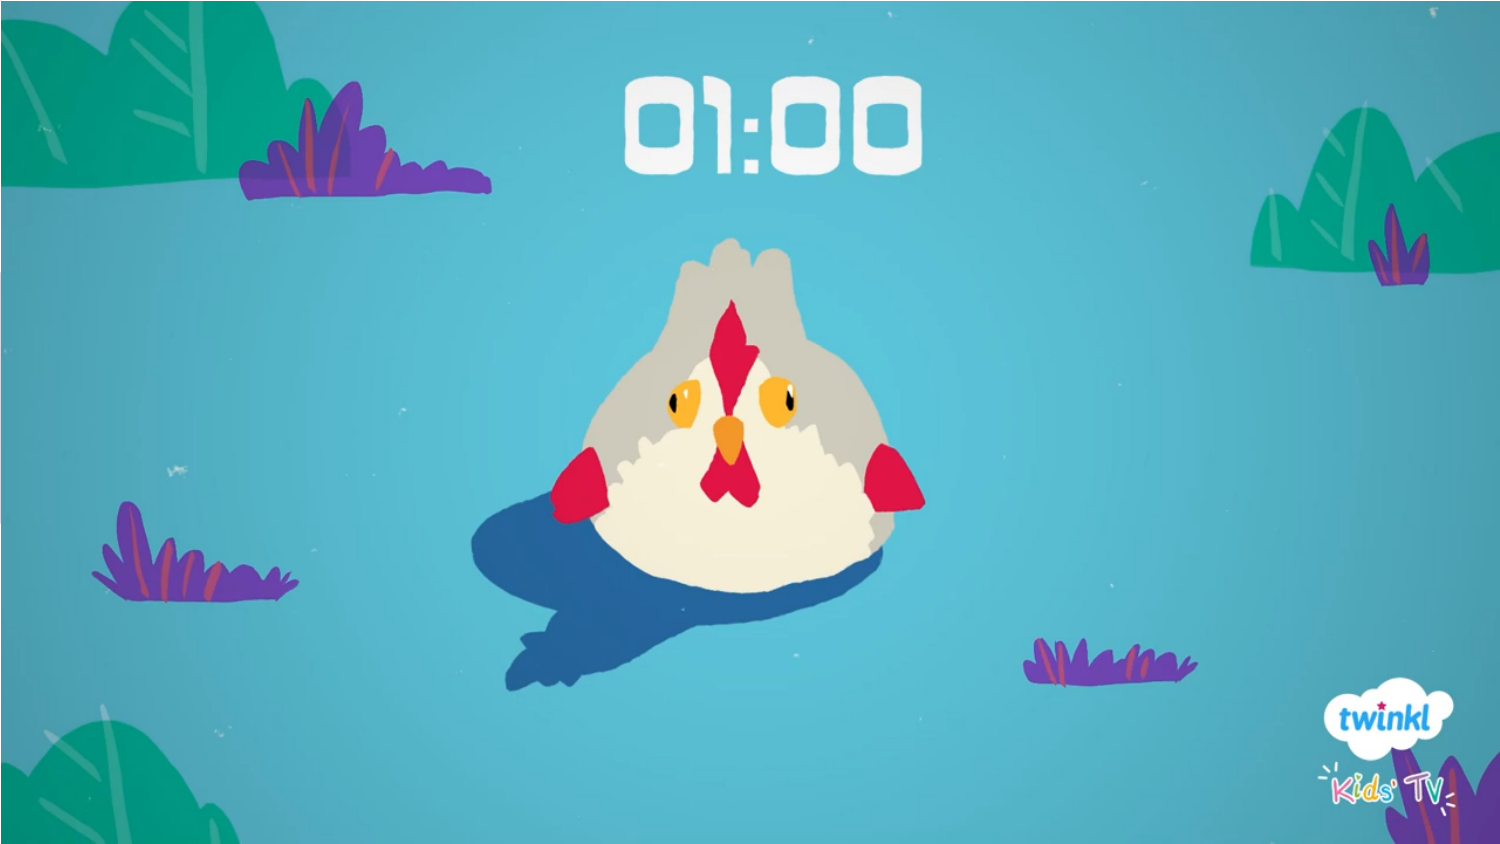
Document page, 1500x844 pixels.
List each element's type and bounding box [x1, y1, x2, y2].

text_box [0, 0, 1500, 844]
